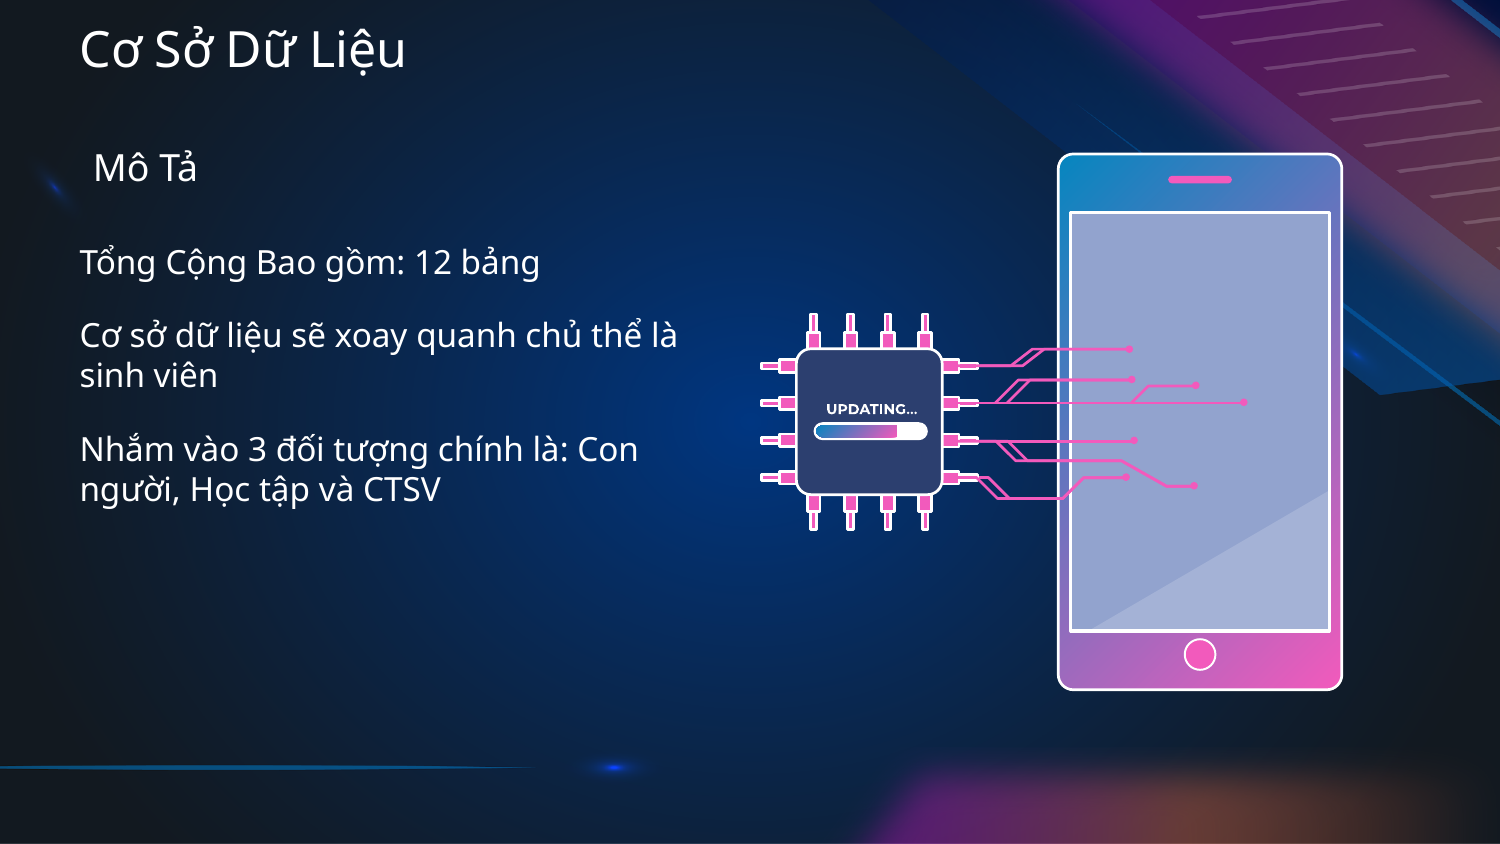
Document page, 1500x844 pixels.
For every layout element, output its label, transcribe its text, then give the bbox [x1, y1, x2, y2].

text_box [761, 153, 1343, 690]
text_box Tổng Cộng Bao gồm: 12 bảng Cơ sở dữ liệu sẽ xoay quanh chủ thể là sinh viên Nhắm vào 3 đối tượng chính là: Con người, Học tập và CTSV [64, 226, 735, 652]
title Mô Tả [77, 118, 539, 204]
title Cơ Sở Dữ Liệu [64, 2, 1394, 97]
picture [0, 0, 1500, 844]
